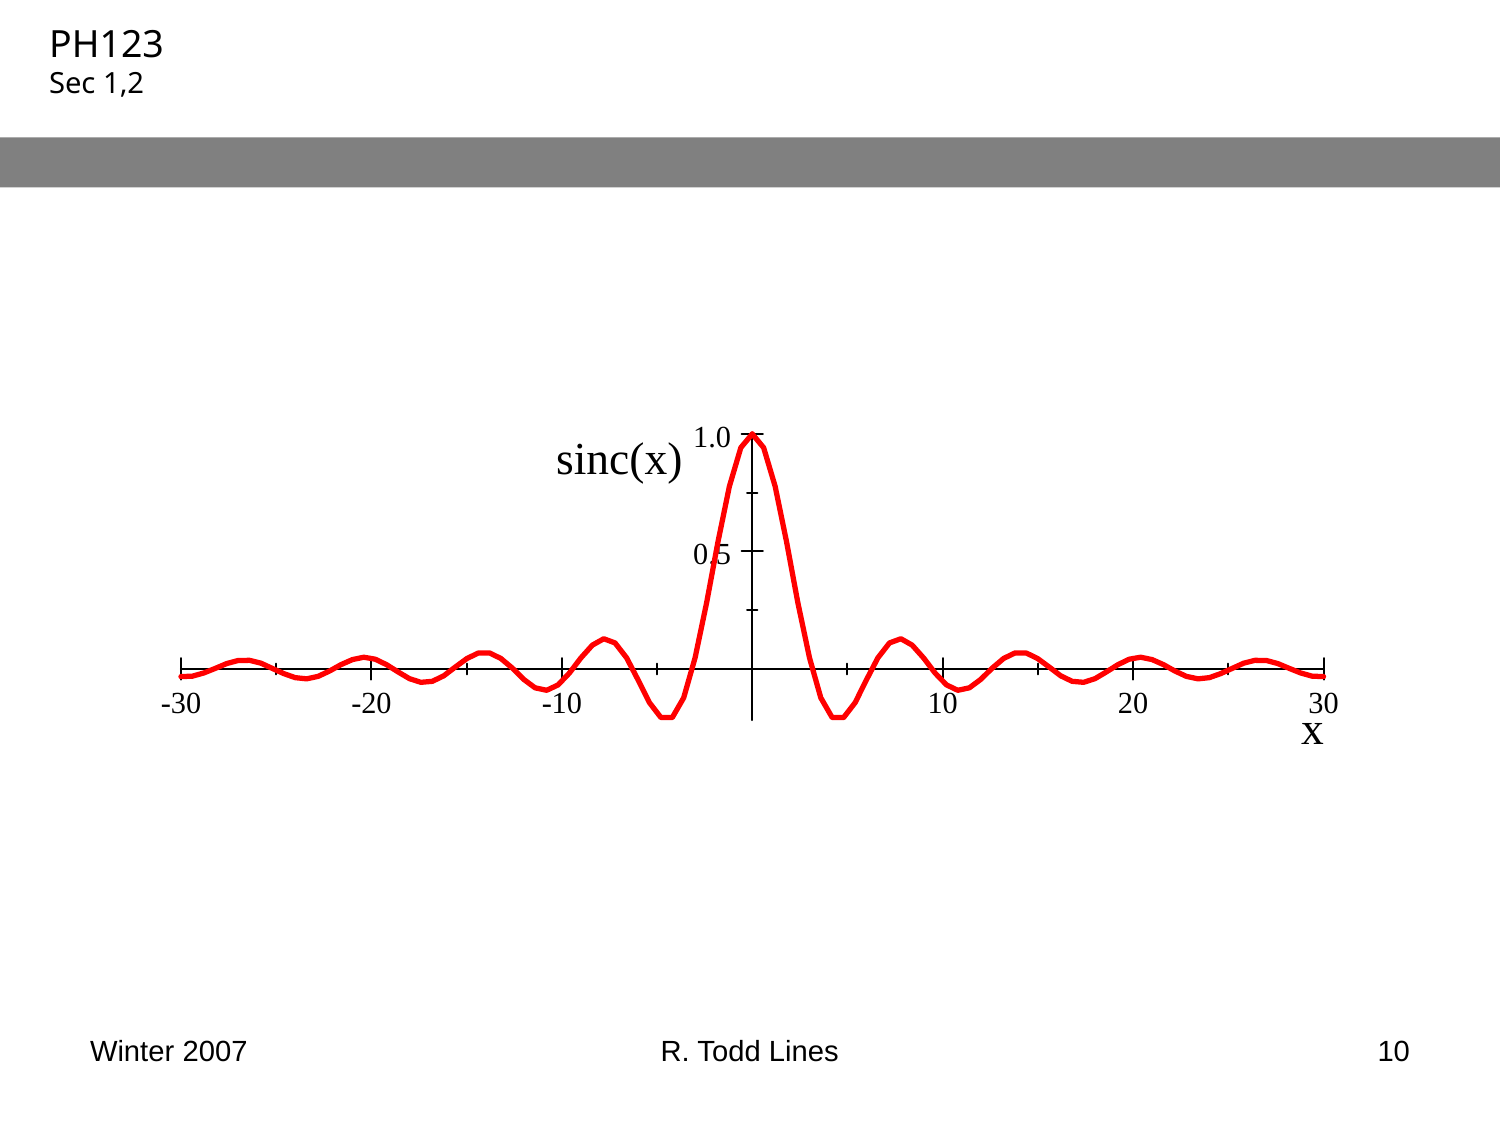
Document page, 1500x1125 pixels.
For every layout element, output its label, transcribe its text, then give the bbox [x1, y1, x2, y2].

slide_number 10 [1074, 1024, 1426, 1103]
footer R. Todd Lines [512, 1024, 988, 1103]
slide_number Winter 2007 [74, 1024, 426, 1103]
picture [139, 391, 1361, 769]
